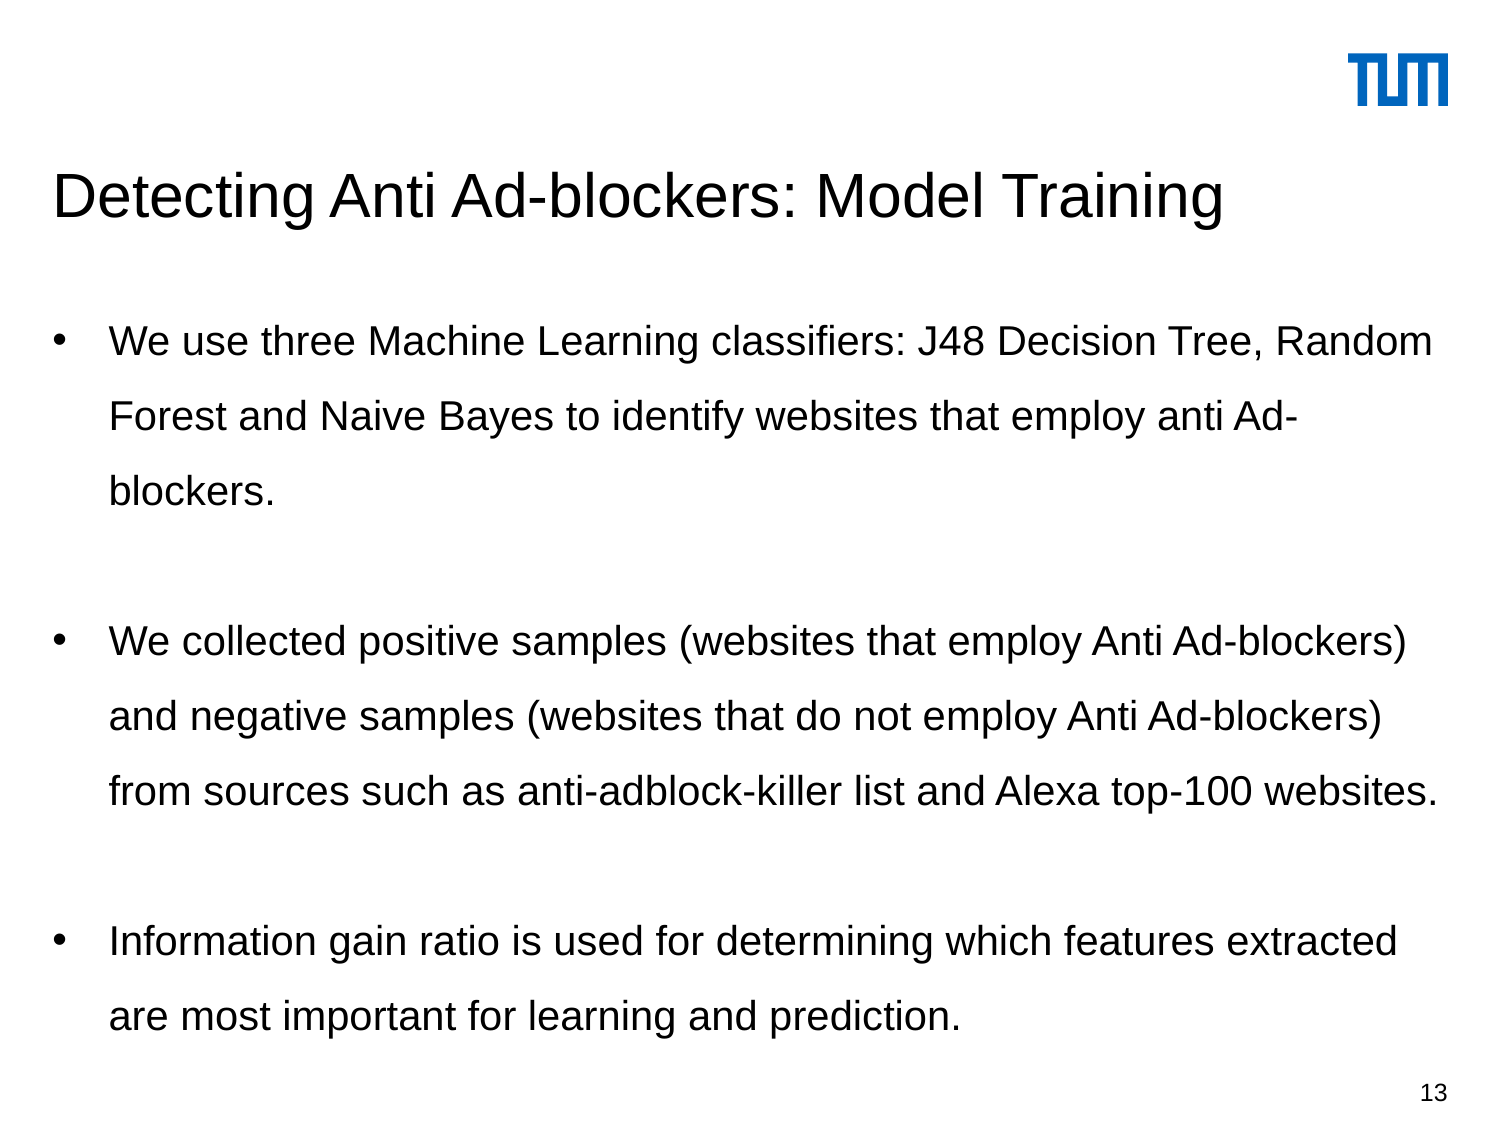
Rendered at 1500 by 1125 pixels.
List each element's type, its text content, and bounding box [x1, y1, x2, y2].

title Detecting Anti Ad-blockers: Model Training [52, 162, 1449, 231]
list We use three Machine Learning classifiers: J48 Decision Tree, Random Forest and Naive Bayes to identify websites that employ anti Ad-blockers. We collected positive samples (websites that employ Anti Ad-blockers) and negative samples (websites that do not employ Anti Ad-blockers) from sources such as anti-adblock-killer list and Alexa top-100 websites. Information gain ratio is used for determining which features extracted are most important for learning and prediction. [52, 288, 1449, 1018]
slide_number 13 [1111, 1061, 1448, 1122]
